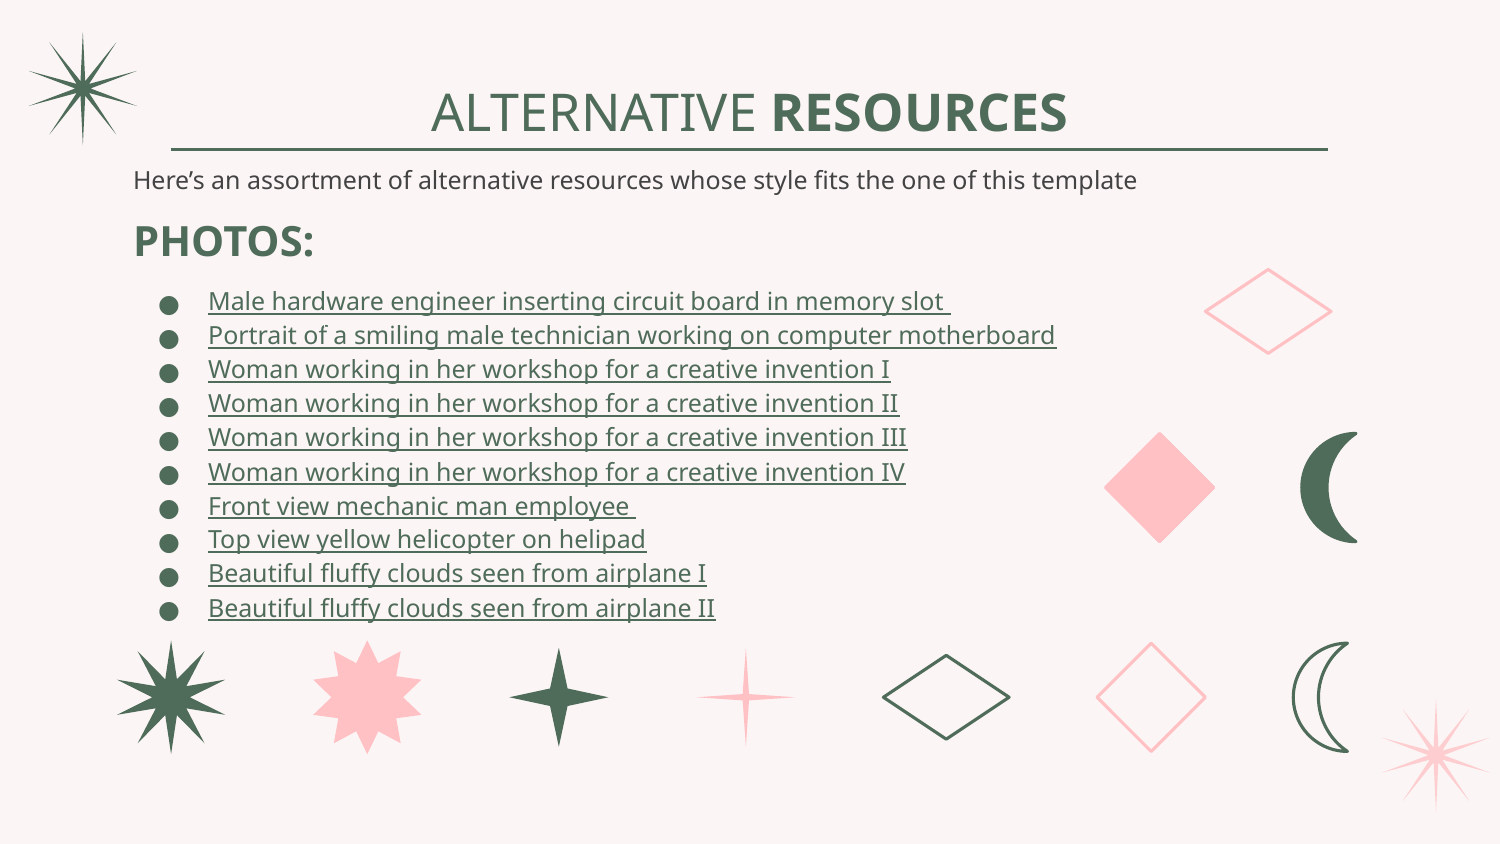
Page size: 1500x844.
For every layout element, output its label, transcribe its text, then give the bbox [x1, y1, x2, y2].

text_box [509, 647, 609, 747]
text_box [883, 655, 1010, 740]
text_box [1097, 643, 1206, 752]
title ALTERNATIVE RESOURCES [118, 72, 1382, 149]
text_box [313, 640, 422, 755]
list Here’s an assortment of alternative resources whose style fits the one of this template PHOTOS: Male hardware engineer inserting circuit board in memory slot Portrait of a smiling male technician working on computer motherboard Woman working in her workshop for a creative invention I Woman working in her workshop for a creative invention II Woman working in her workshop for a creative invention III Woman working in her workshop for a creative invention IV Front view mechanic man employee Top view yellow helicopter on helipad Beautiful fluffy clouds seen from airplane I Beautiful fluffy clouds seen from airplane II [118, 149, 1382, 611]
text_box [1205, 269, 1332, 354]
text_box [1301, 433, 1356, 542]
text_box [696, 647, 796, 747]
text_box [116, 640, 226, 755]
text_box [1293, 643, 1348, 752]
text_box [1105, 433, 1214, 542]
